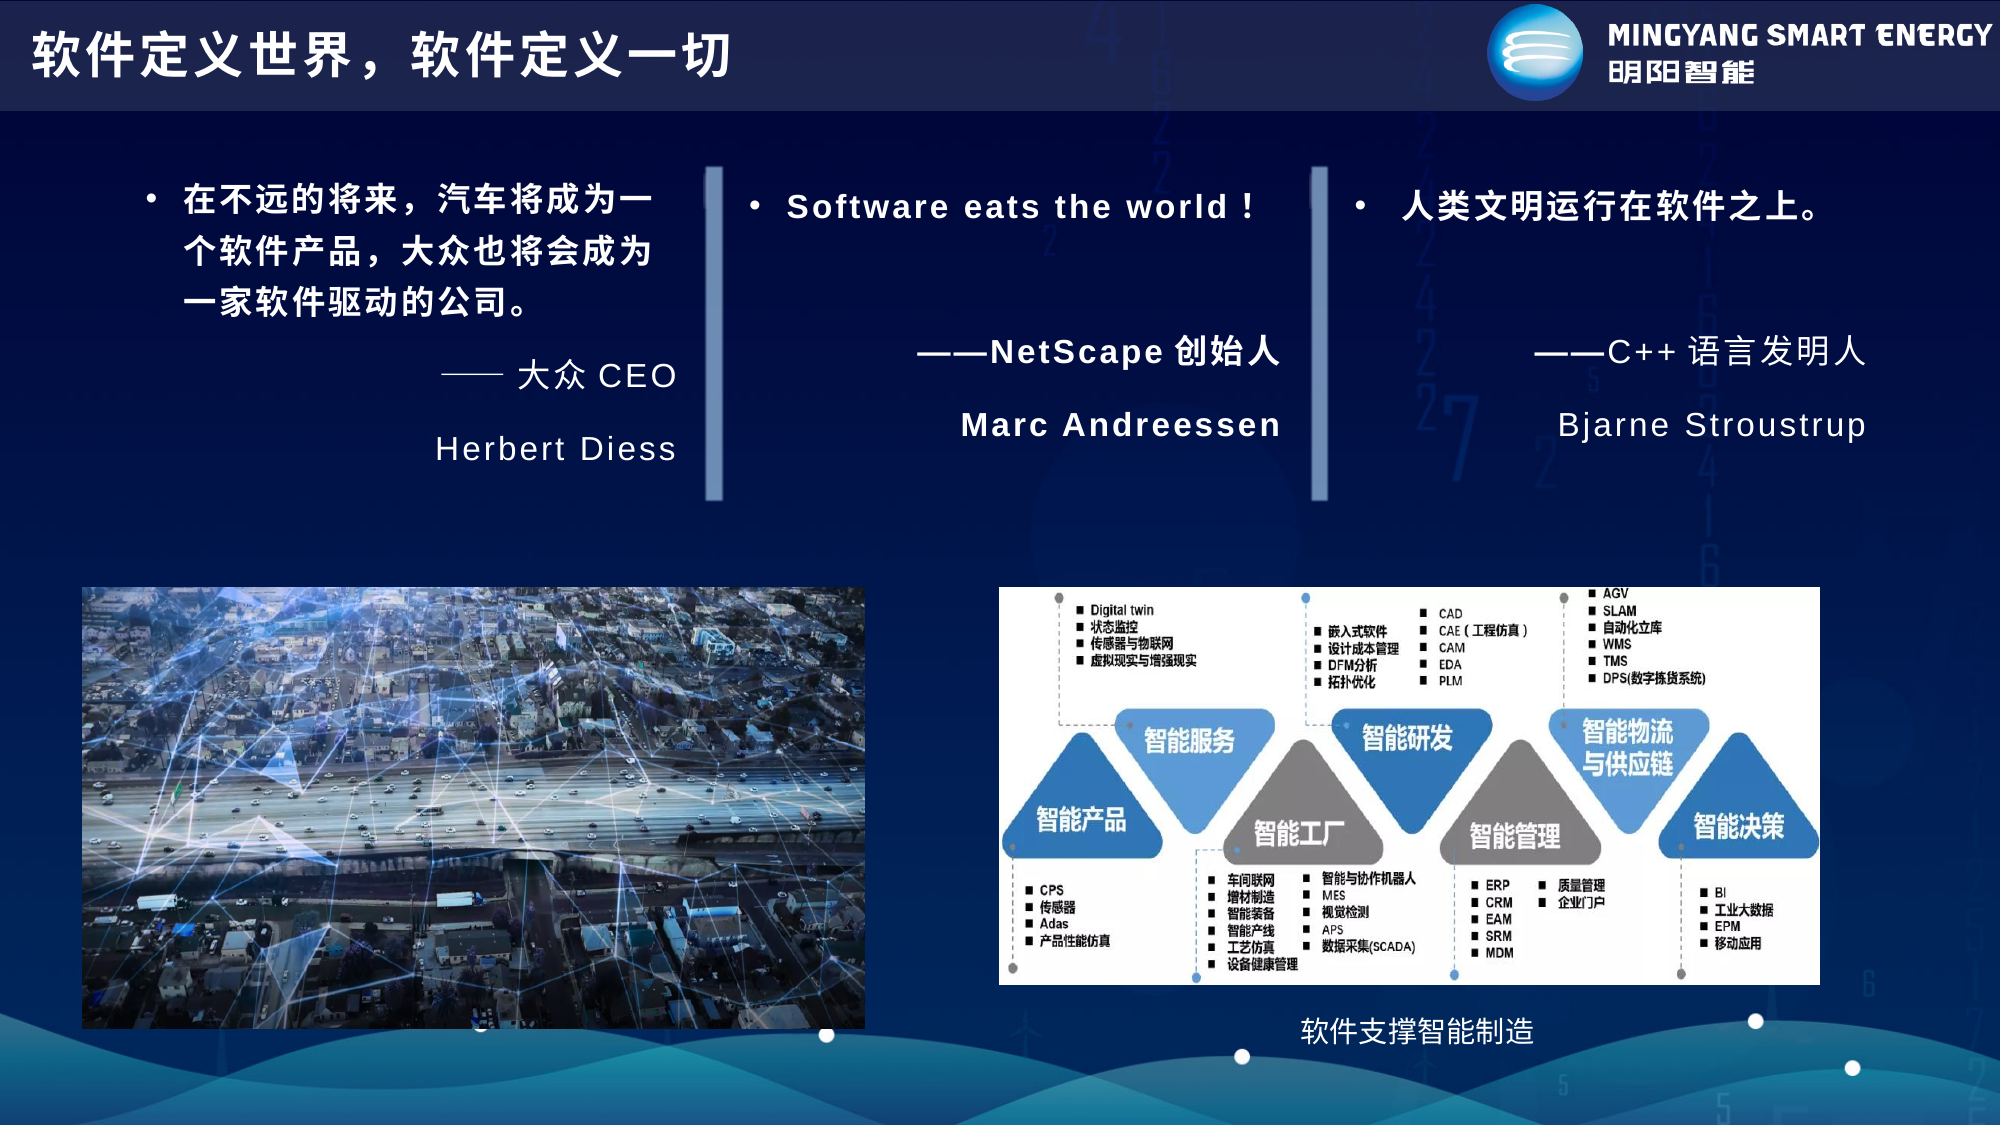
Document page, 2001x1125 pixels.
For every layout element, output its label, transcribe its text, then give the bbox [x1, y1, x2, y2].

text_box 软件支撑智能制造 [1156, 1006, 1679, 1056]
text_box Software eats the world！ ——NetScape创始人 Marc Andreessen [734, 166, 1296, 451]
list 在不远的将来，汽车将成为一个软件产品，大众也将会成为一家软件驱动的公司。 ——大众CEO Herbert Diess [129, 166, 690, 529]
text_box 人类文明运行在软件之上。 ——C++语言发明人 Bjarne Stroustrup [1339, 166, 1882, 451]
picture [0, 111, 2000, 1125]
title 软件定义世界，软件定义一切 [14, 0, 1795, 107]
picture [1795, 4, 1993, 101]
text_box [1312, 167, 1327, 500]
text_box [707, 167, 722, 500]
